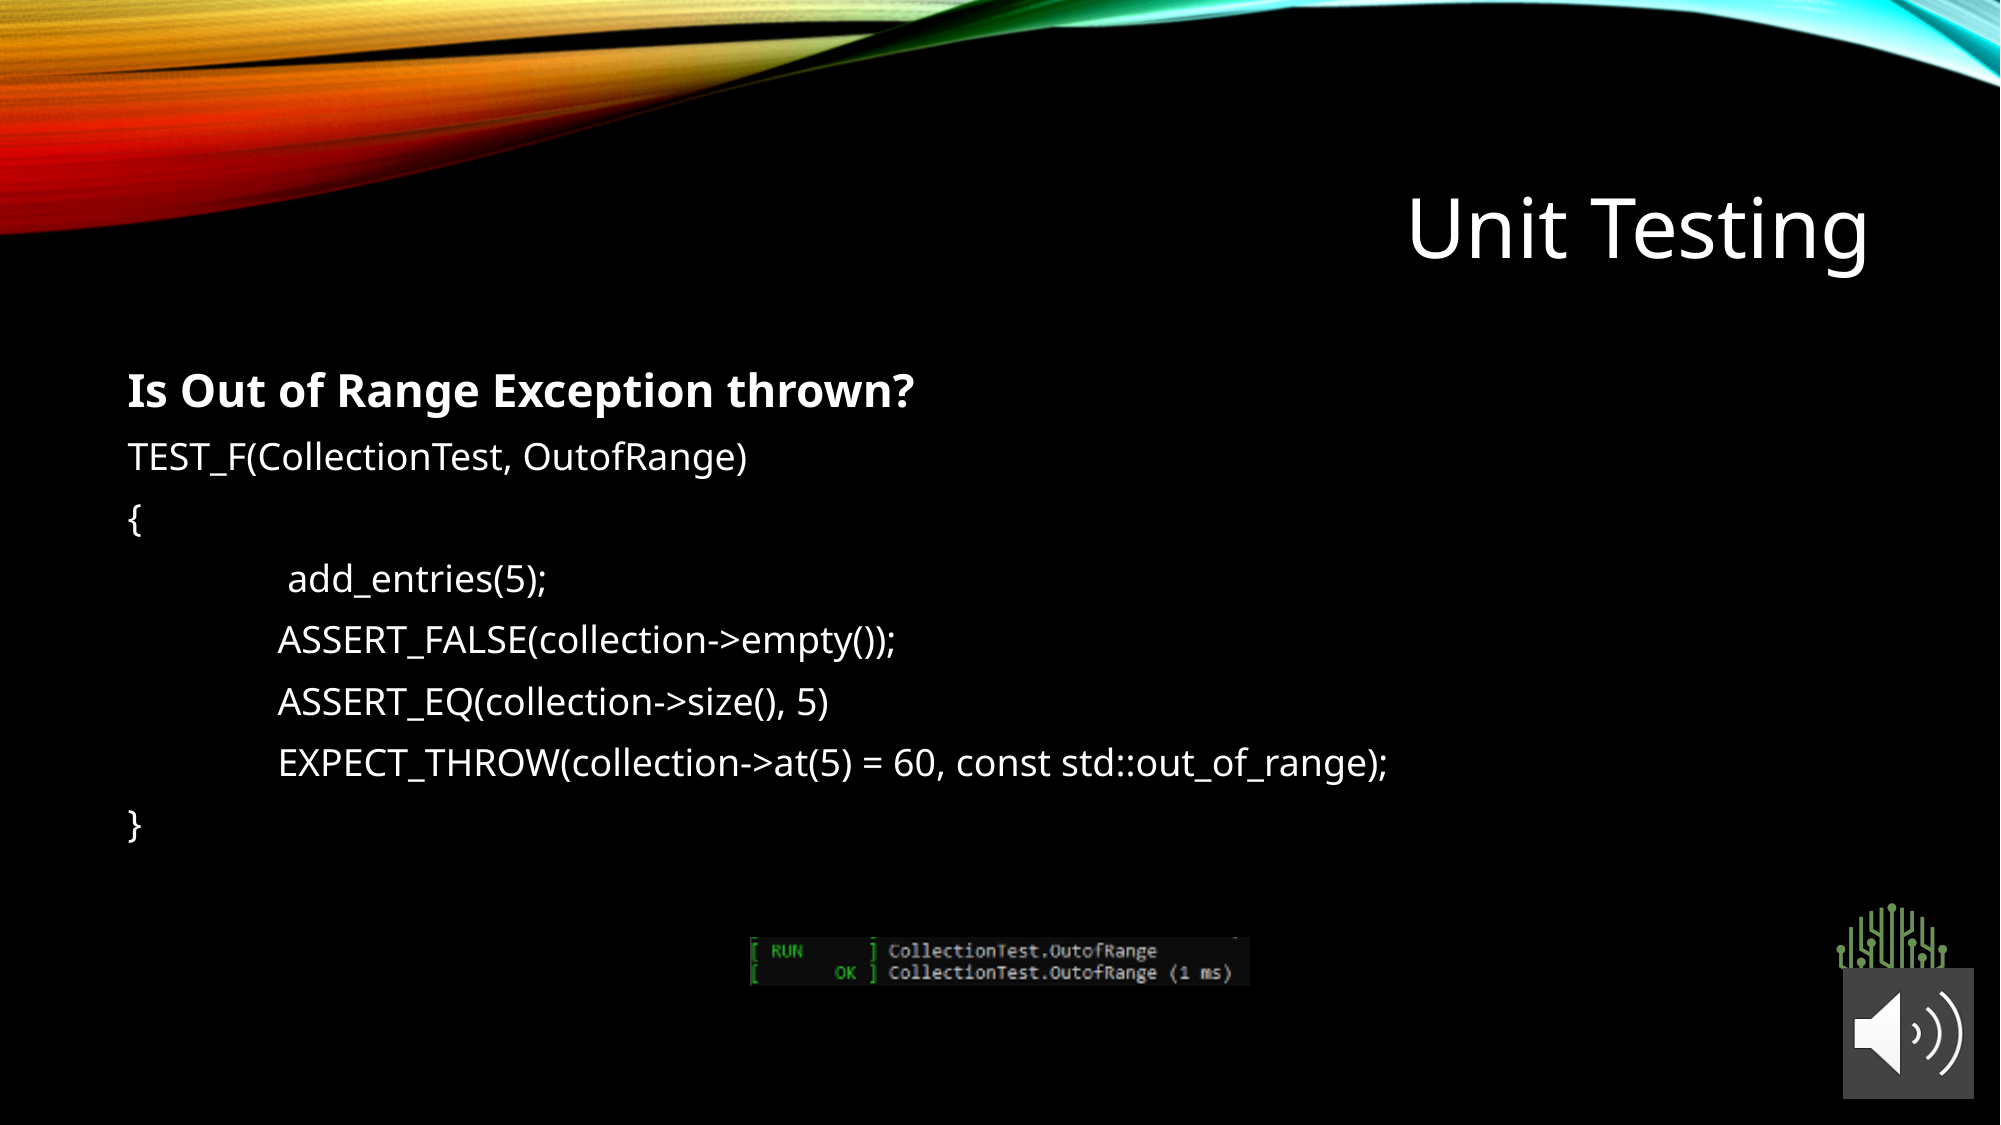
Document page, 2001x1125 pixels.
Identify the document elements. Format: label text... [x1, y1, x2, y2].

title Unit Testing [474, 125, 1888, 338]
picture [1817, 892, 1976, 1101]
picture [0, 0, 2000, 237]
list Is Out of Range Exception thrown? TEST_F(CollectionTest, OutofRange) { add_entries(5); ASSERT_FALSE(collection->empty()); ASSERT_EQ(collection->size(), 5) EXPECT_THROW(collection->at(5) = 60, const std::out_of_range); } [112, 360, 1888, 1021]
picture [749, 937, 1251, 986]
